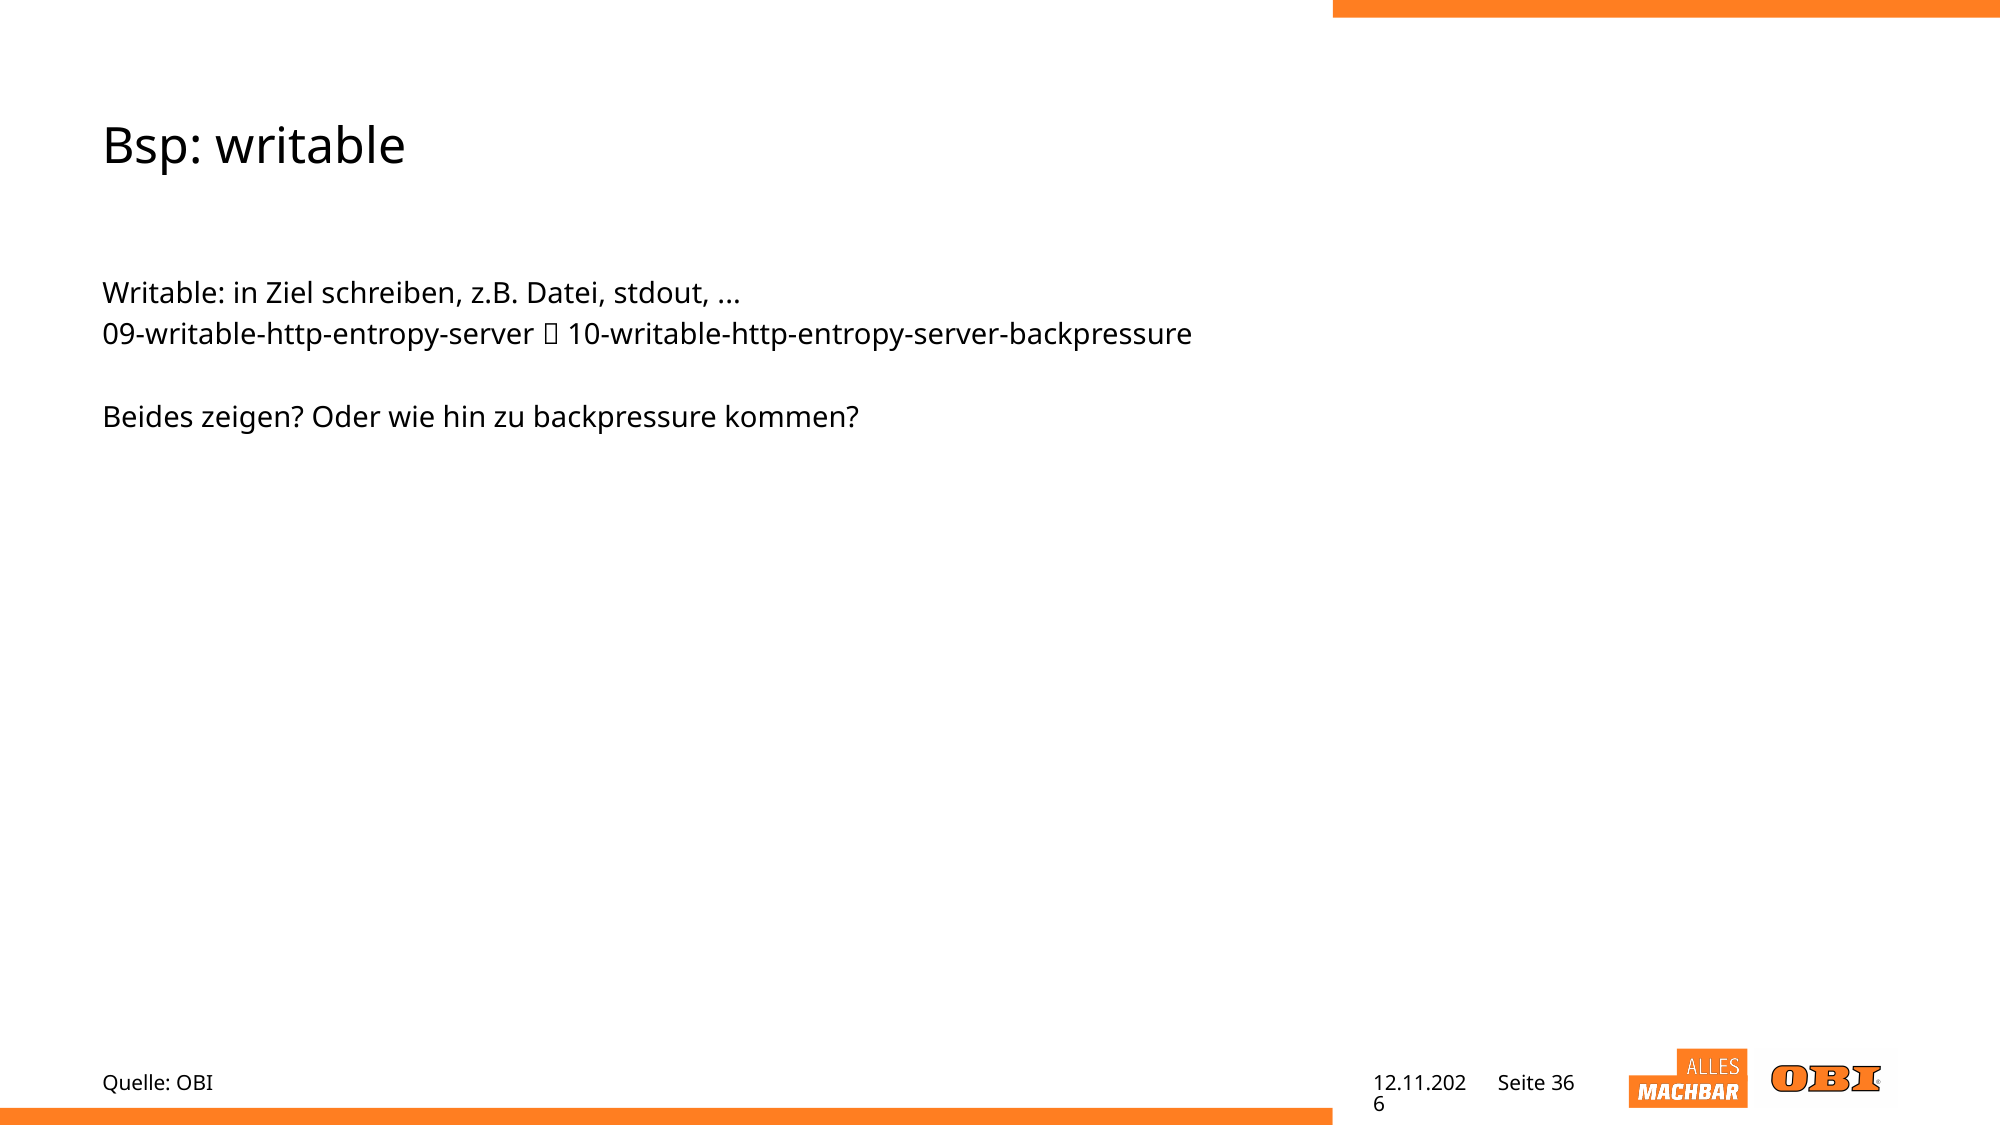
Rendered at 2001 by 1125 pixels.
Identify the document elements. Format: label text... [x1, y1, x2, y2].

text_box Writable: in Ziel schreiben, z.B. Datei, stdout, ... 09-writable-http-entropy-server  10-writable-http-entropy-server-backpressure Beides zeigen? Oder wie hin zu backpressure kommen? [102, 274, 1864, 434]
title Bsp: writable [102, 112, 1880, 174]
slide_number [1373, 1071, 1475, 1097]
slide_number Seite 36 [1497, 1071, 1588, 1097]
footer Quelle: OBI [102, 1071, 1271, 1097]
picture [1638, 1058, 1739, 1100]
picture [1754, 1048, 1898, 1107]
